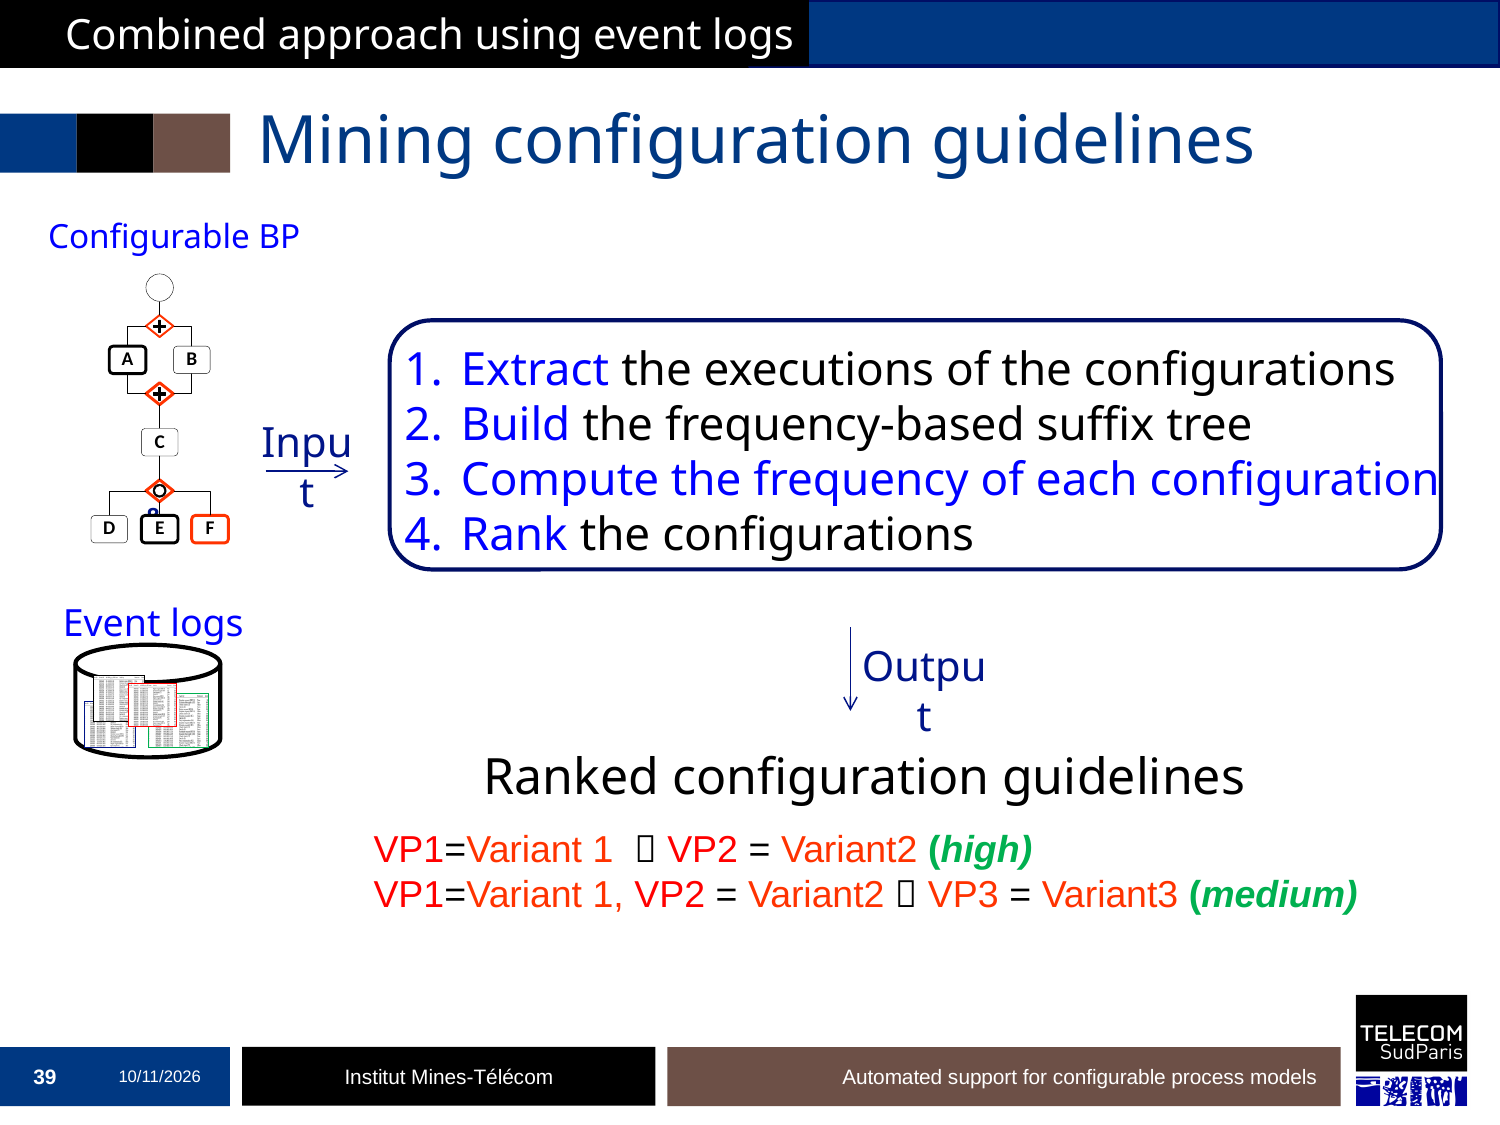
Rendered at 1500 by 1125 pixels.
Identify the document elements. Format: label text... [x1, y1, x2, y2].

text_box Configurable BP [29, 208, 319, 263]
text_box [89, 272, 231, 545]
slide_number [89, 1046, 232, 1106]
text_box Combined approach using event logs [0, 0, 811, 68]
text_box Ranked configuration guidelines VP1=Variant 1  VP2 = Variant2 (high) VP1=Variant 1, VP2 = Variant2  VP3 = Variant3 (medium) [348, 737, 1394, 968]
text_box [29, 591, 278, 758]
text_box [241, 408, 373, 475]
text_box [389, 320, 1471, 570]
slide_number 39 [1, 1046, 89, 1106]
title Mining configuration guidelines [242, 90, 1425, 185]
picture [1352, 991, 1471, 1110]
footer Automated support for configurable process models [667, 1046, 1341, 1106]
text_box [844, 627, 1005, 712]
